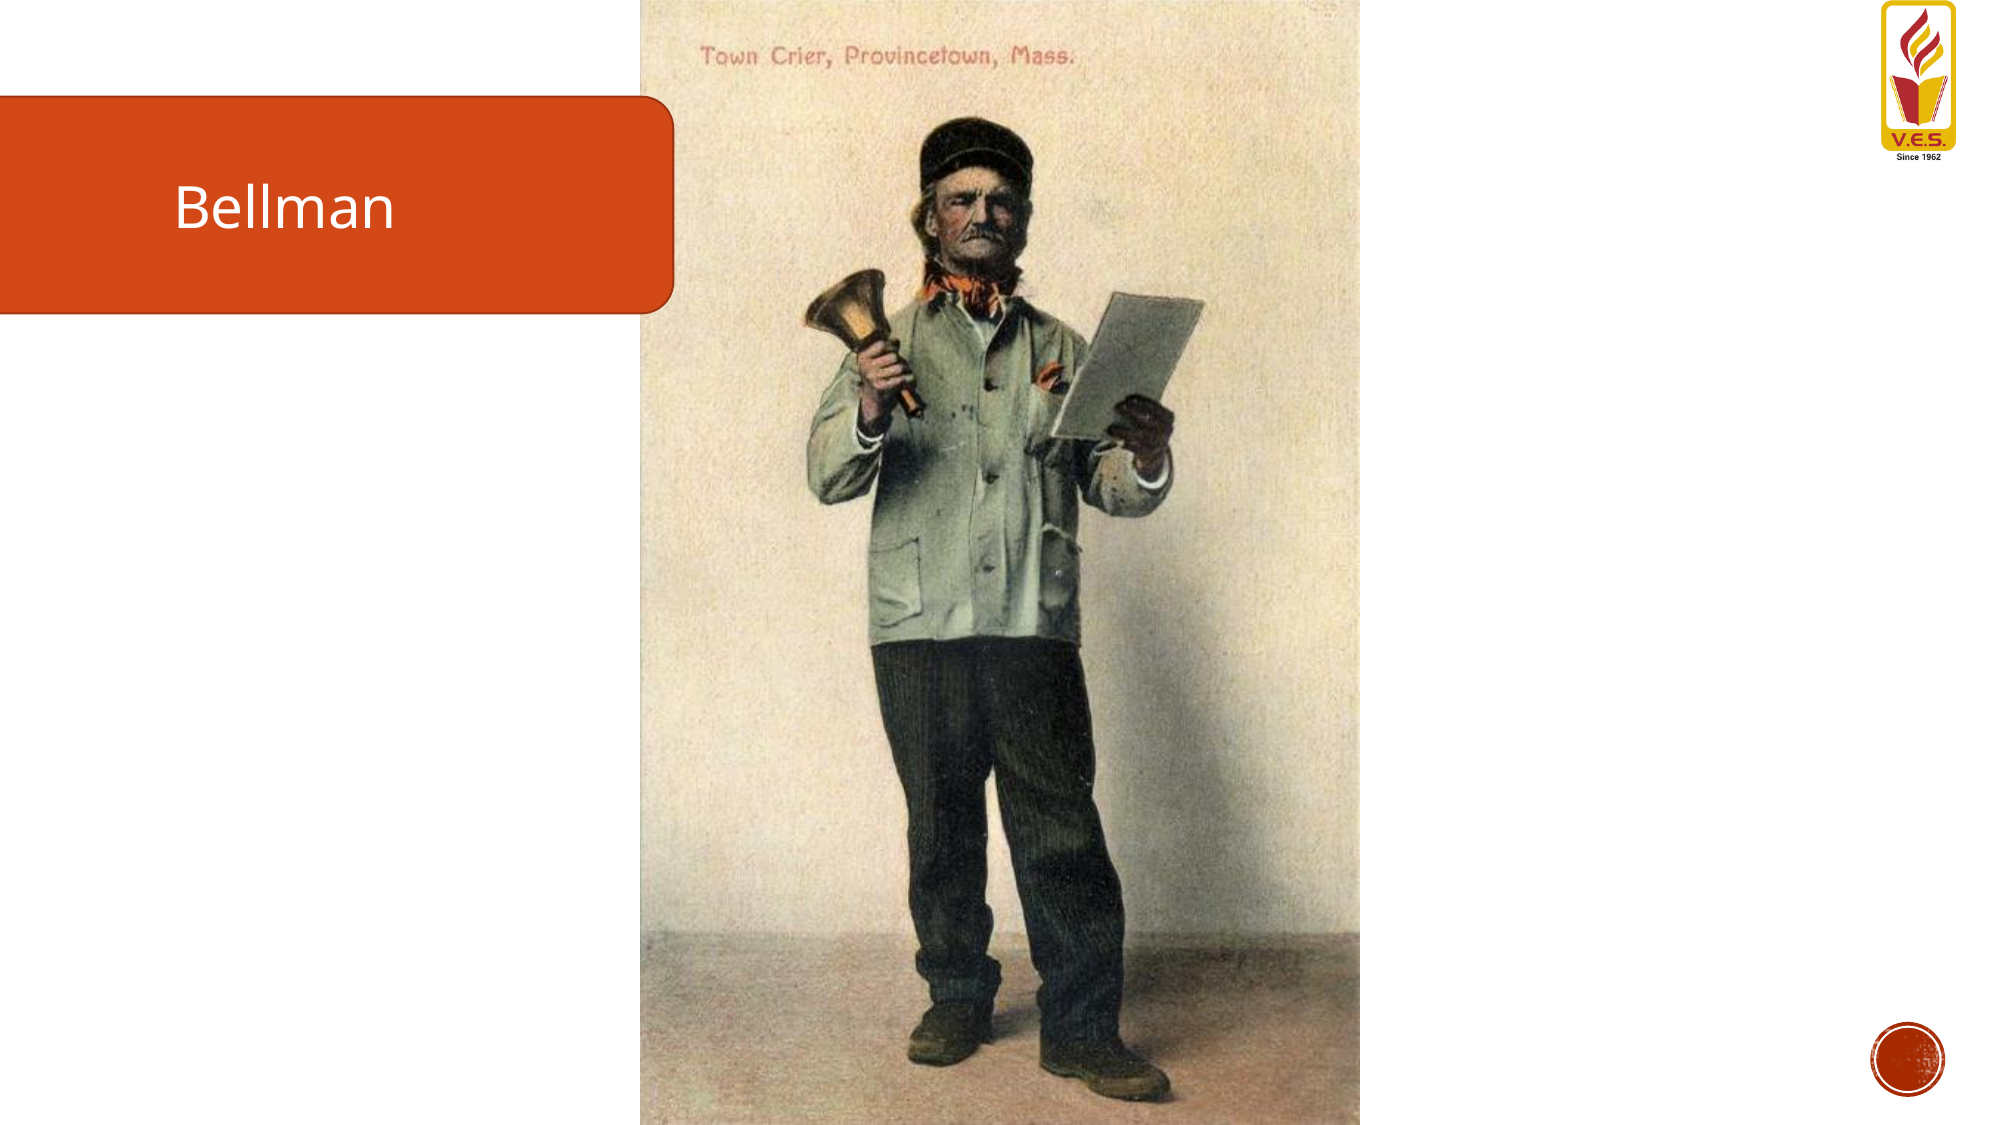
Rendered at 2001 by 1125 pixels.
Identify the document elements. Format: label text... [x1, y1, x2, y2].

picture [1839, 0, 2000, 161]
text_box Bellman [0, 95, 640, 315]
picture [640, 0, 1360, 1125]
